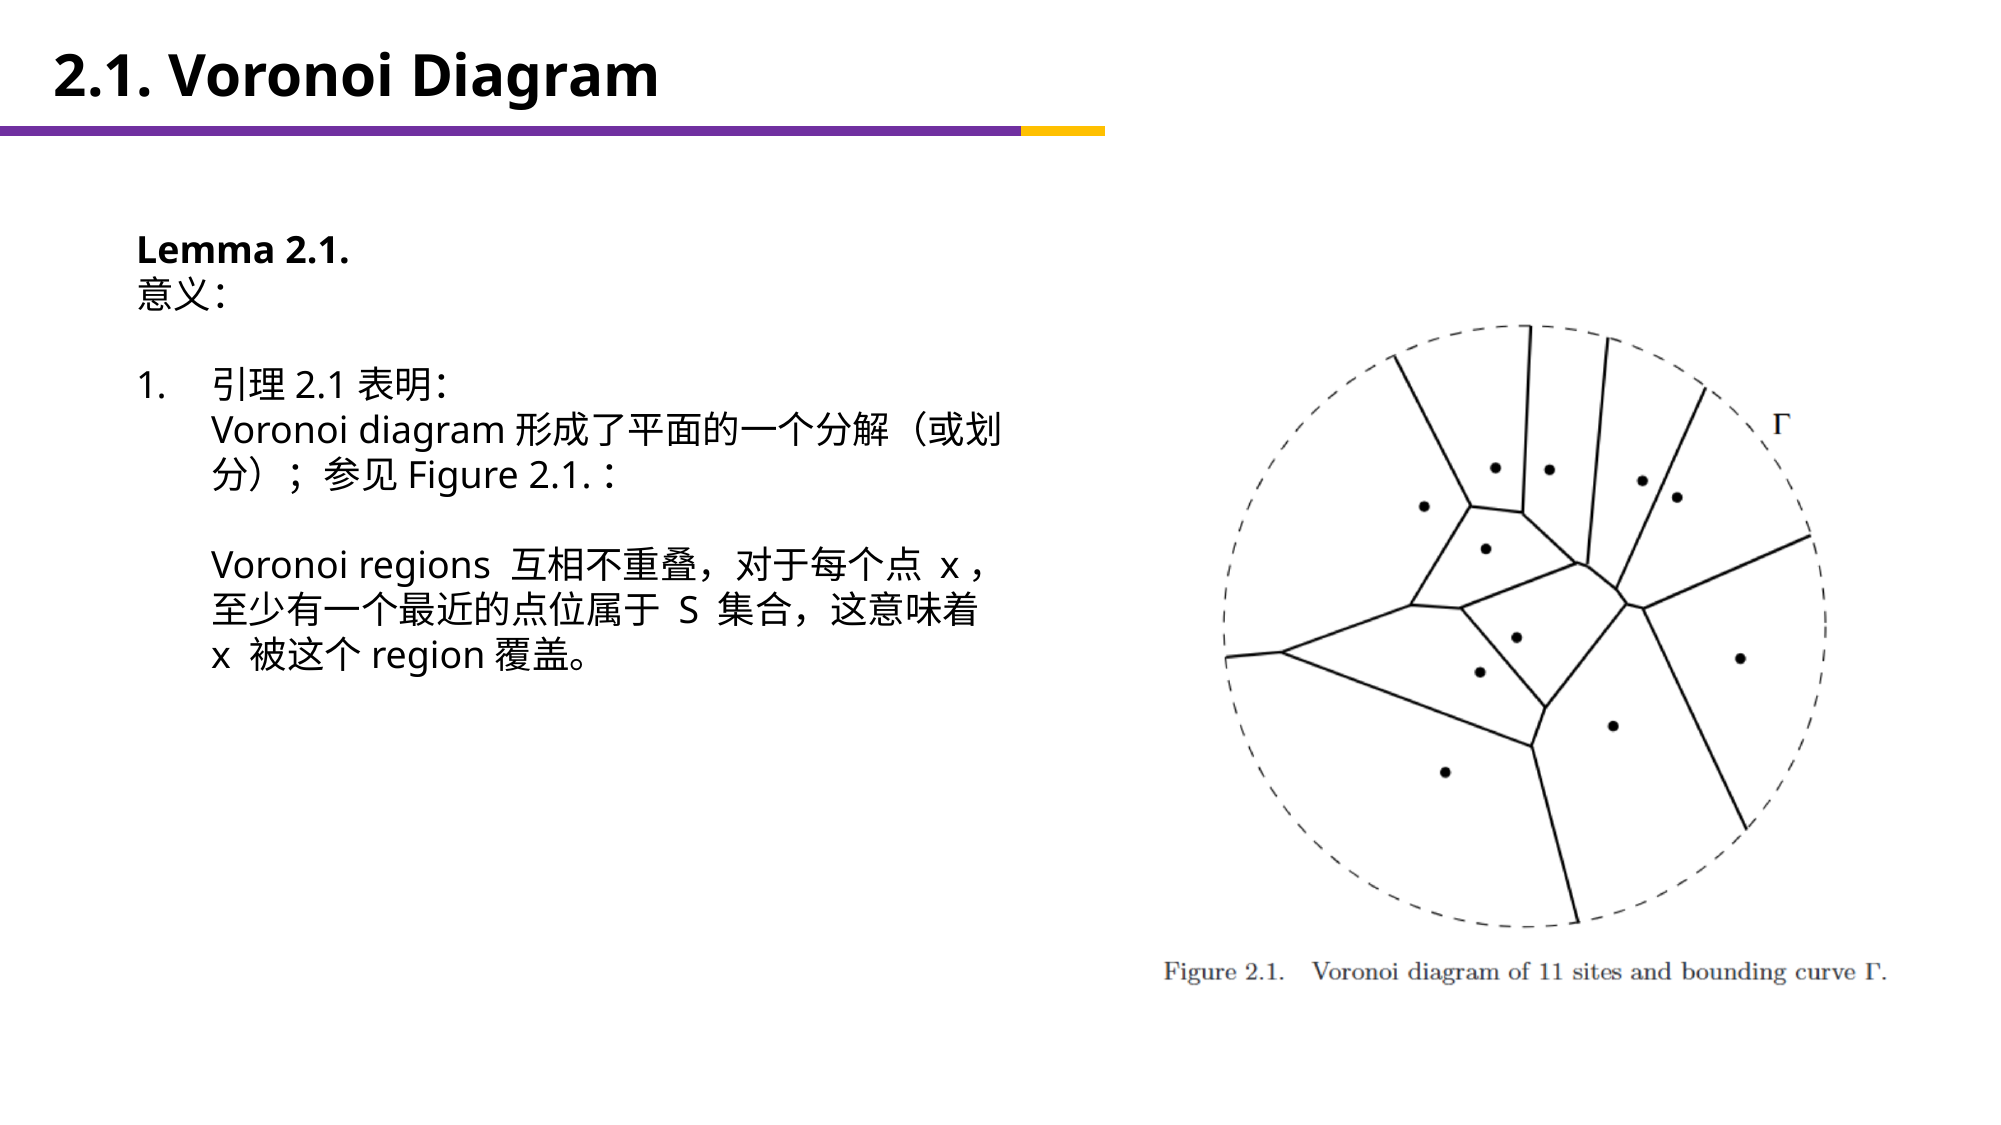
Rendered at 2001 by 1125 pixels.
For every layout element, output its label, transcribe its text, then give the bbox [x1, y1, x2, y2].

picture [1086, 295, 1921, 1018]
text_box 2.1. Voronoi Diagram [39, 30, 886, 116]
text_box Lemma 2.1. 意义： 引理2.1表明： Voronoi diagram形成了平面的一个分解（或划分）；参见Figure 2.1.： Voronoi regions 互相不重叠，对于每个点 x，至少有一个最近的点位属于 S 集合，这意味着 x 被这个region覆盖。 [121, 219, 1022, 684]
